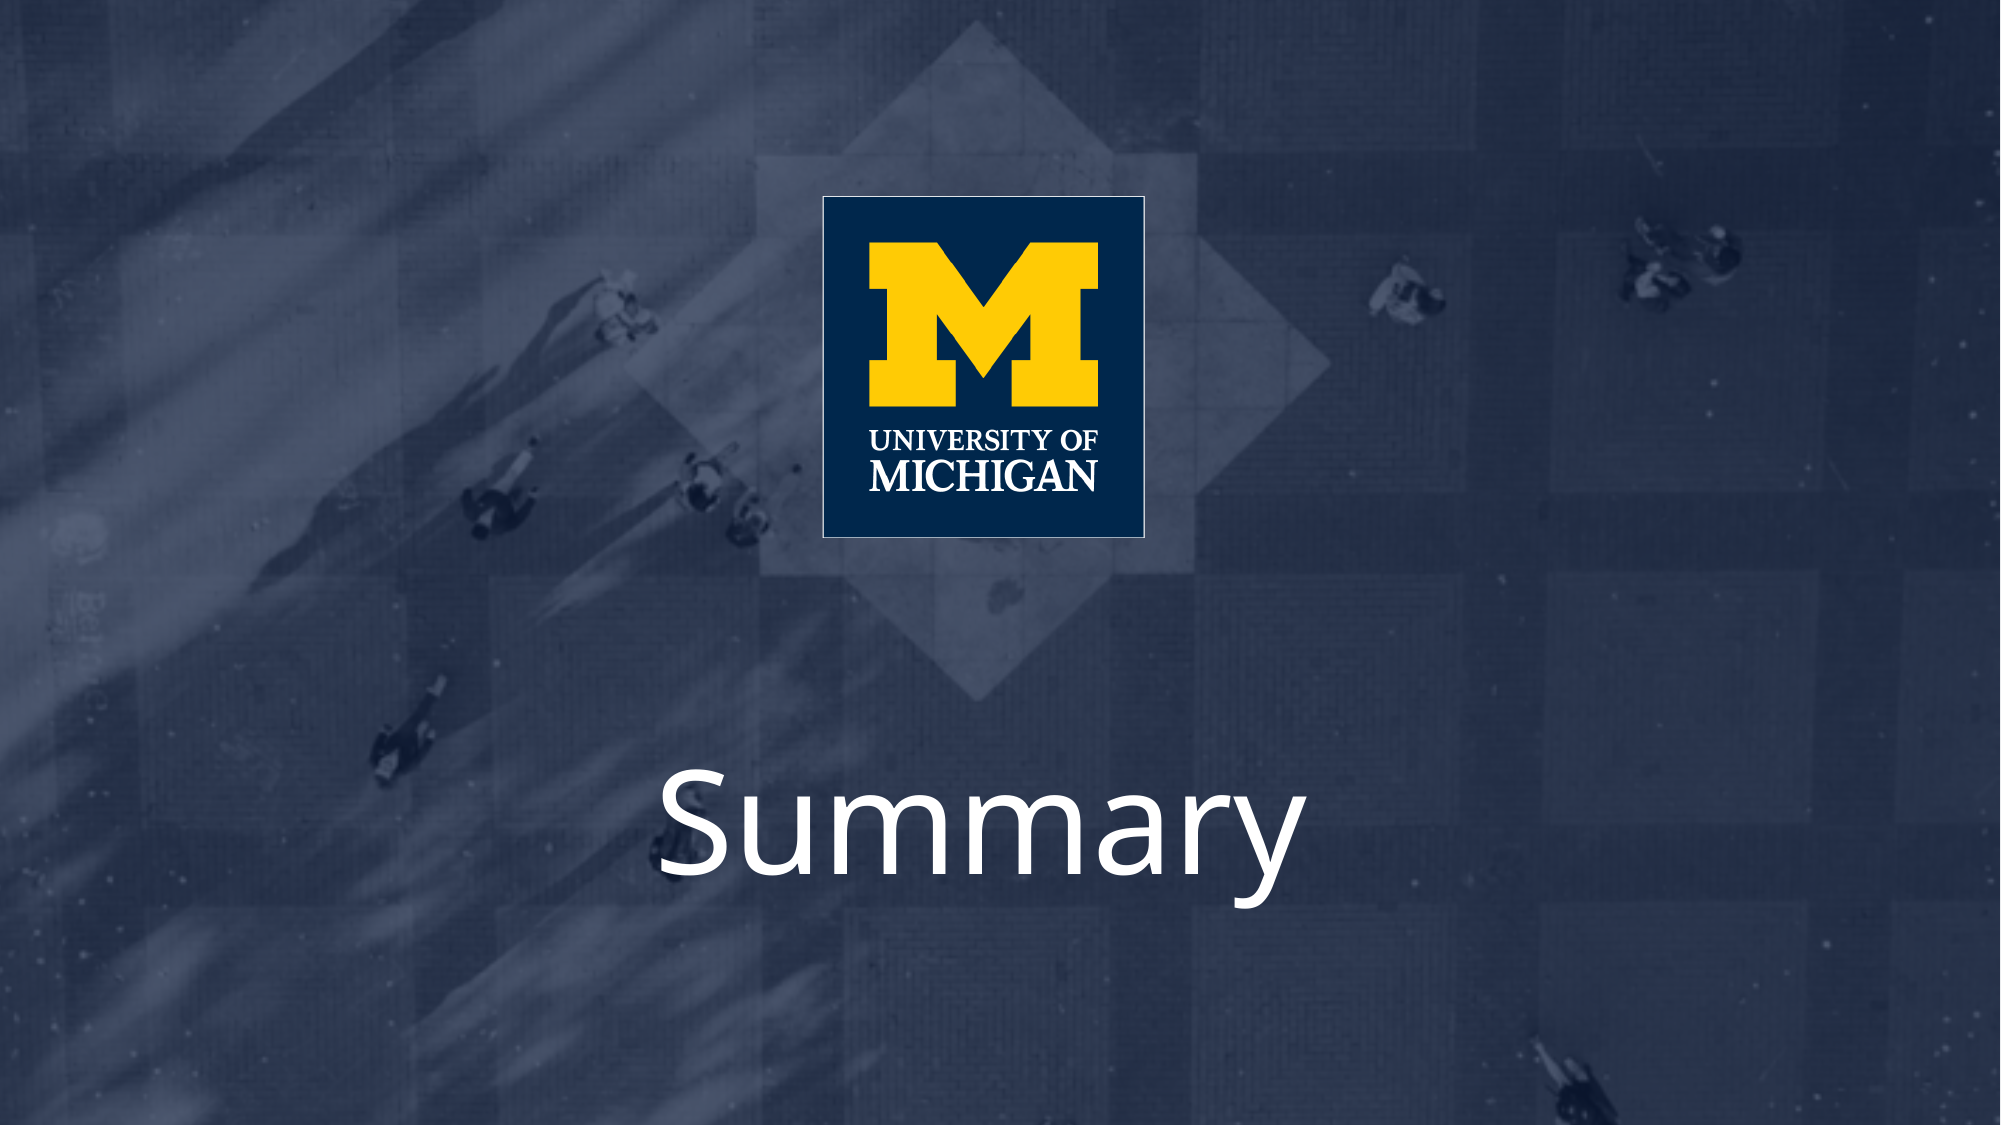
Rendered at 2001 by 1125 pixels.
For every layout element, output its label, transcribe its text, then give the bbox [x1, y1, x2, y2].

picture [0, 0, 2001, 1125]
title Summary [67, 474, 1932, 924]
